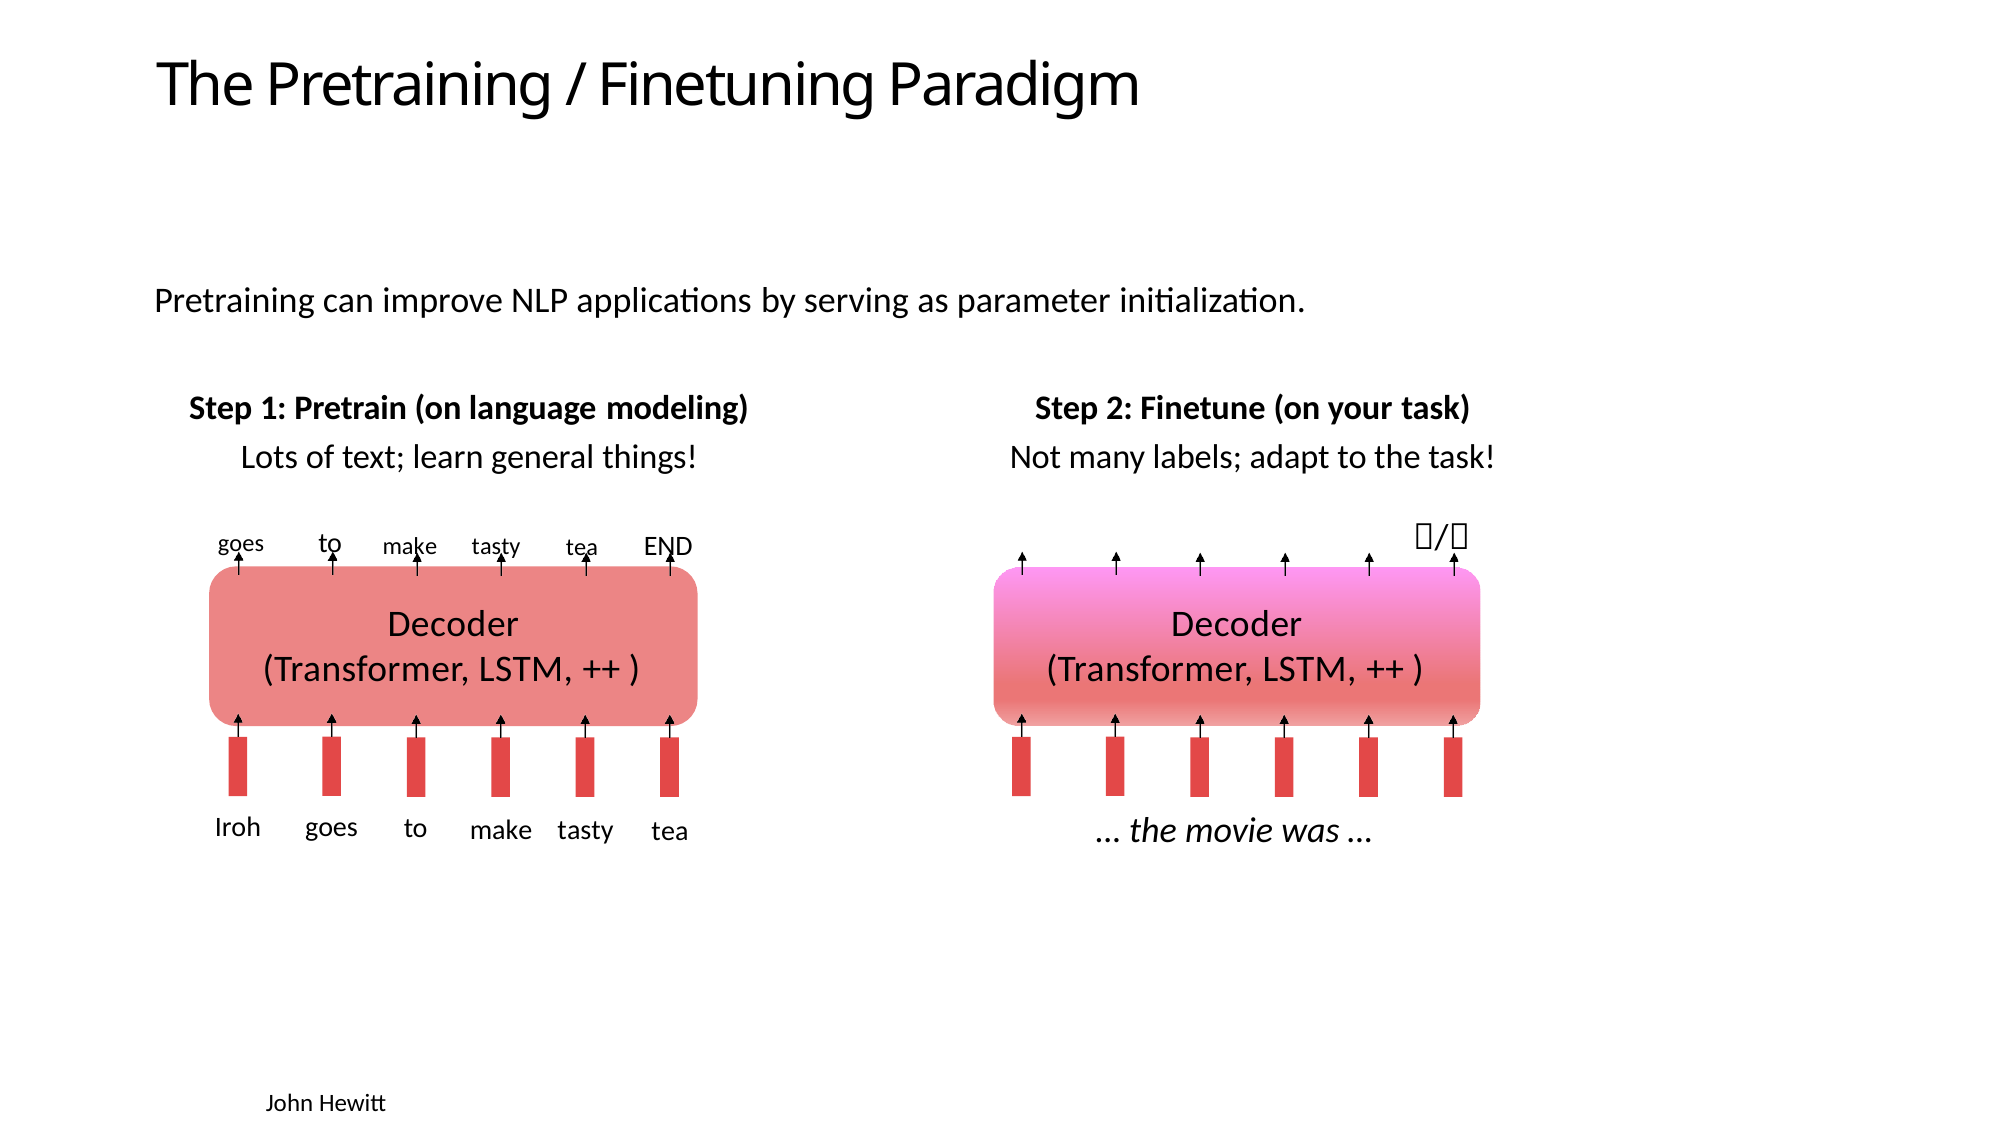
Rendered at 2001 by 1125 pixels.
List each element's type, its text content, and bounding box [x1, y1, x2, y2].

title The Pretraining / Finetuning Paradigm [141, 46, 1512, 127]
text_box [152, 274, 1500, 851]
text_box John Hewitt [251, 1079, 402, 1125]
